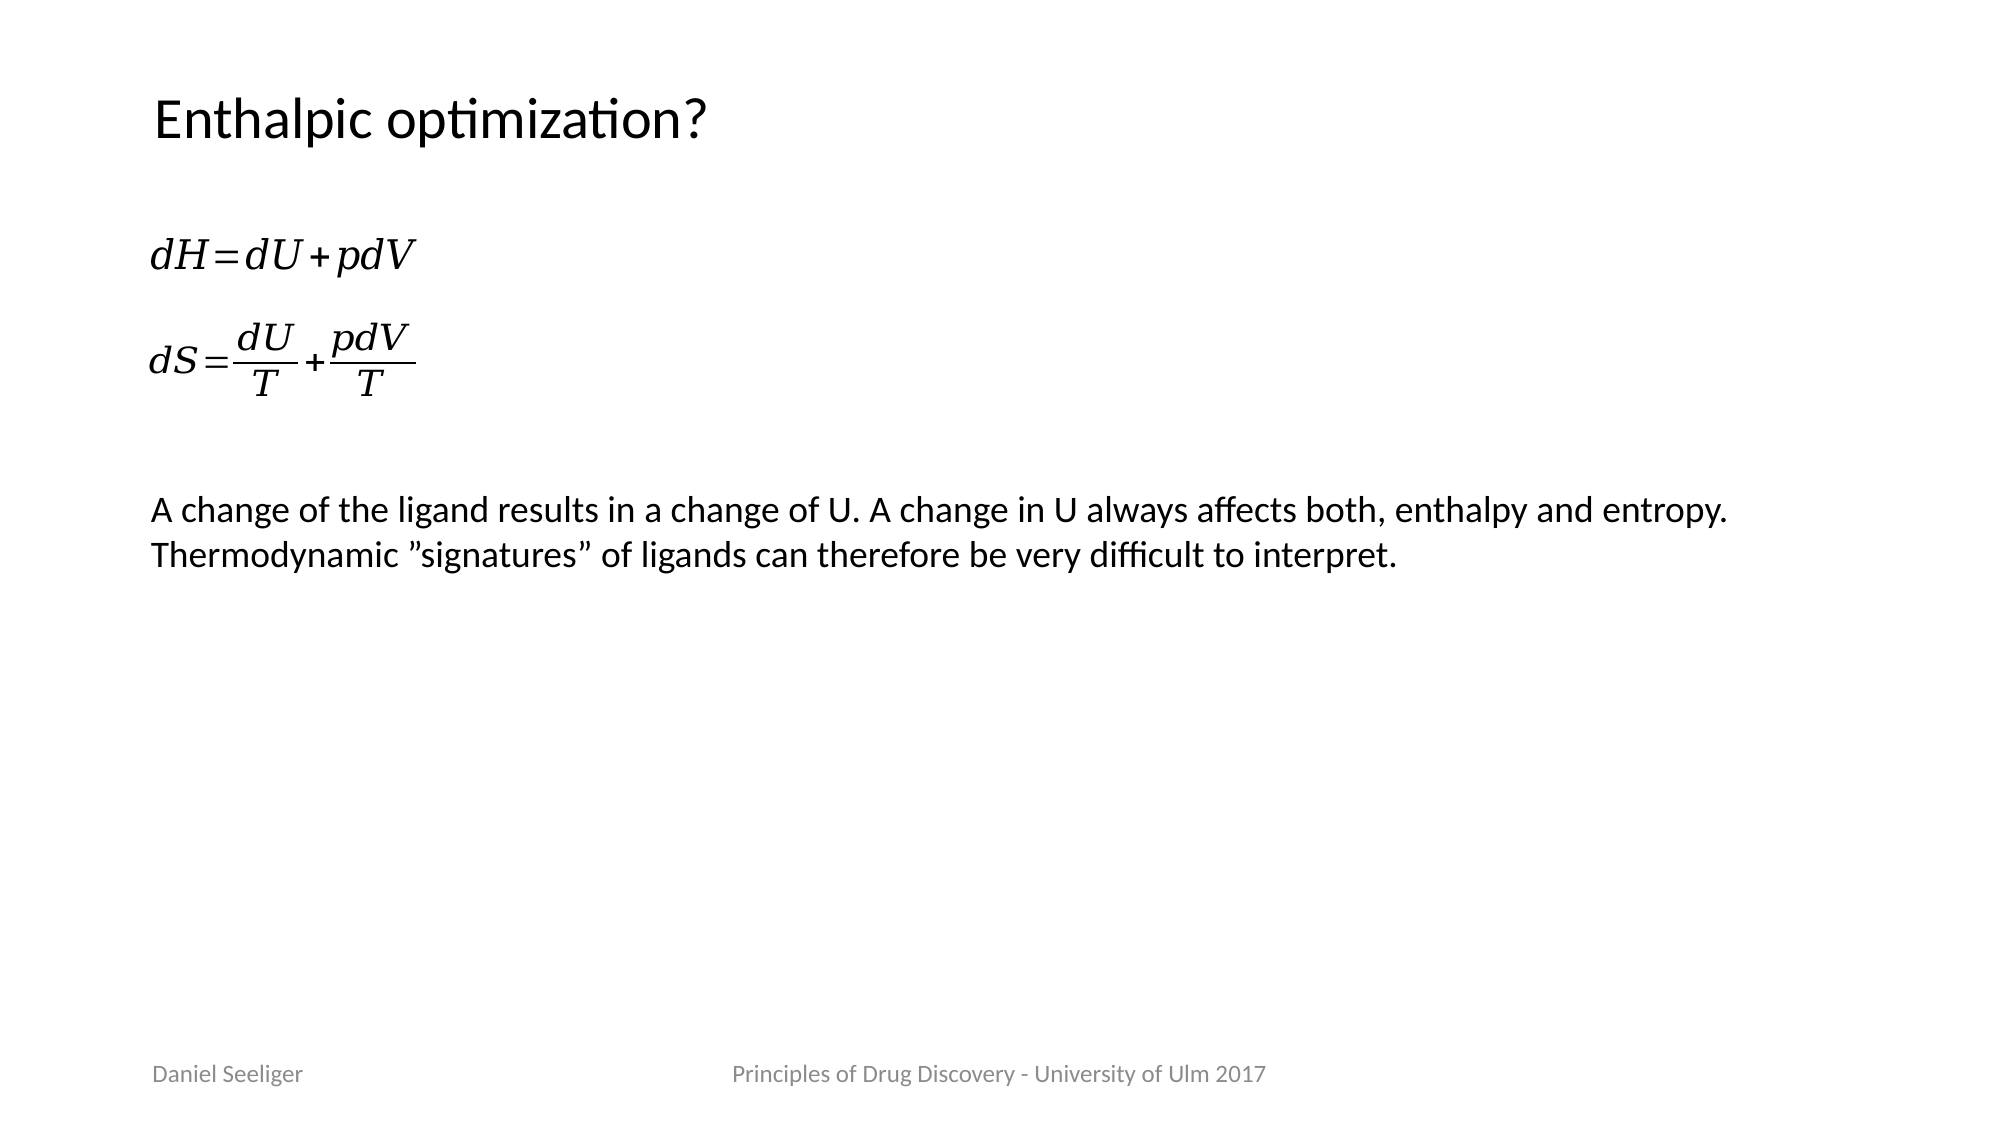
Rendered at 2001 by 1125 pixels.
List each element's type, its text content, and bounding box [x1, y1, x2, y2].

text_box A change of the ligand results in a change of U. A change in U always affects both, enthalpy and entropy. Thermodynamic ”signatures” of ligands can therefore be very difficult to interpret. [136, 477, 1752, 583]
footer Principles of Drug Discovery - University of Ulm 2017 [662, 1042, 1338, 1103]
text_box Enthalpic optimization? [140, 72, 725, 158]
slide_number Daniel Seeliger [137, 1042, 588, 1103]
